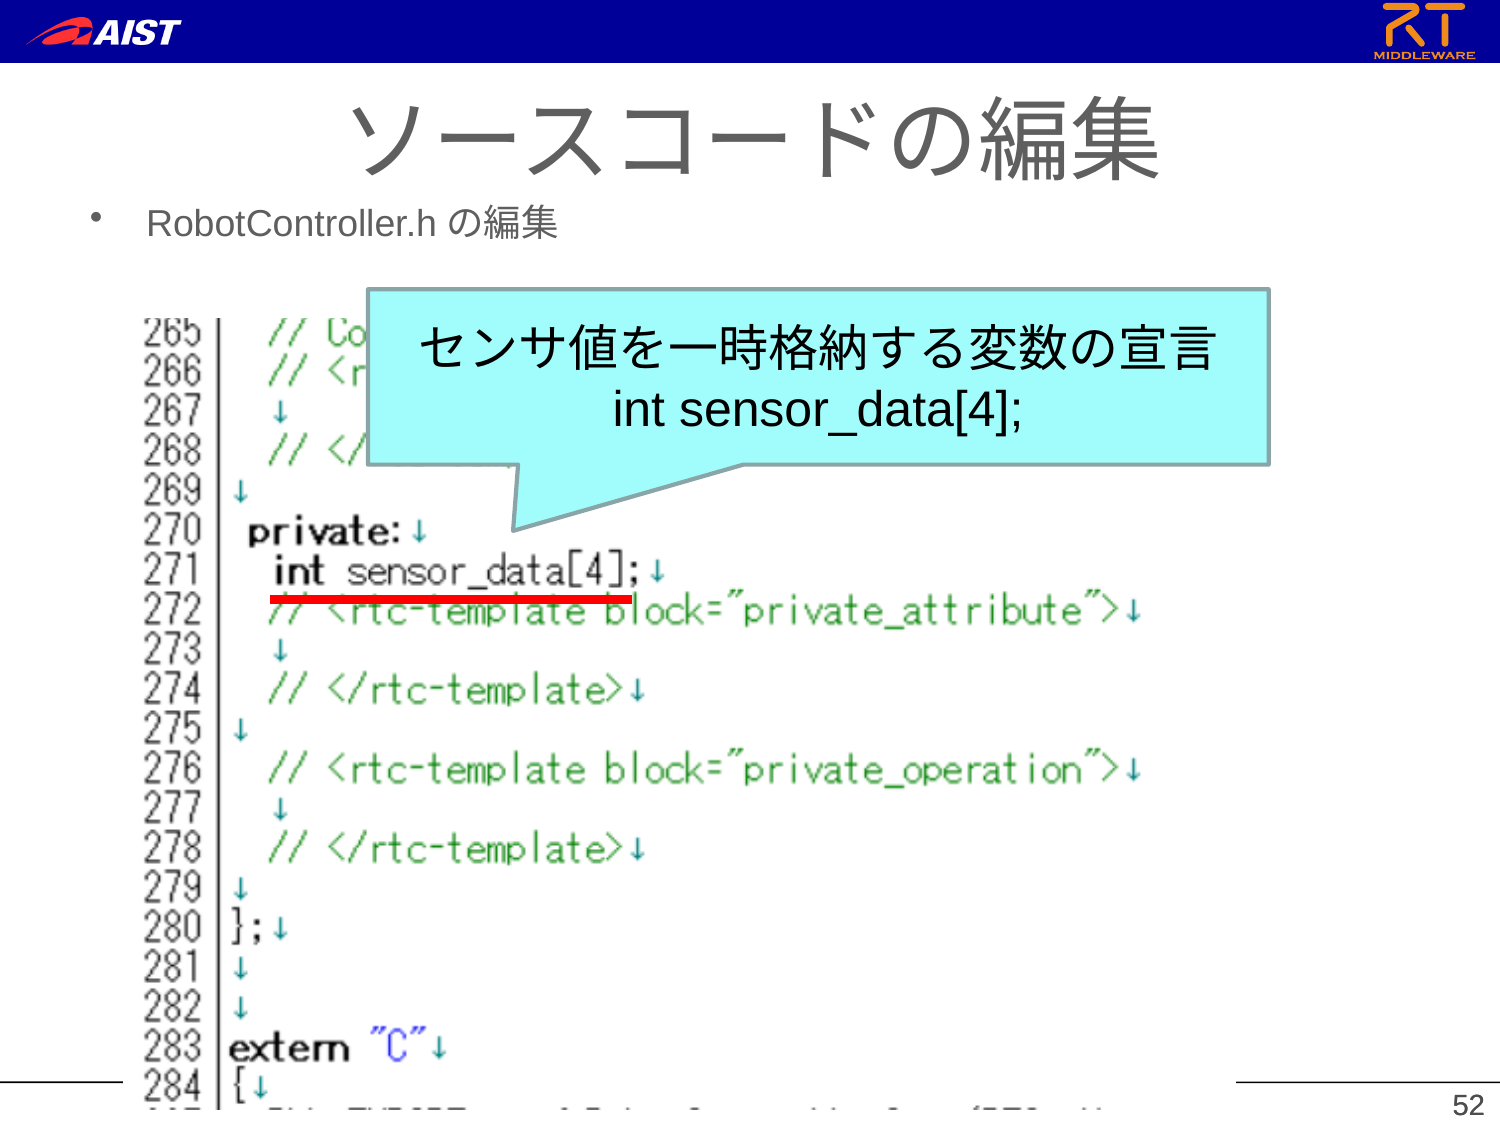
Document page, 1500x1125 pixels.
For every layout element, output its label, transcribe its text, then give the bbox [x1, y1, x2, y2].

text_box 52 [1149, 1078, 1500, 1125]
text_box センサ値を一時格納する変数の宣言 int sensor_data[4]; [365, 287, 1271, 467]
picture [0, 0, 1500, 63]
text_box RobotController.hの編集 [74, 200, 1407, 497]
title ソースコードの編集 [29, 66, 1474, 208]
picture [123, 318, 1236, 1110]
